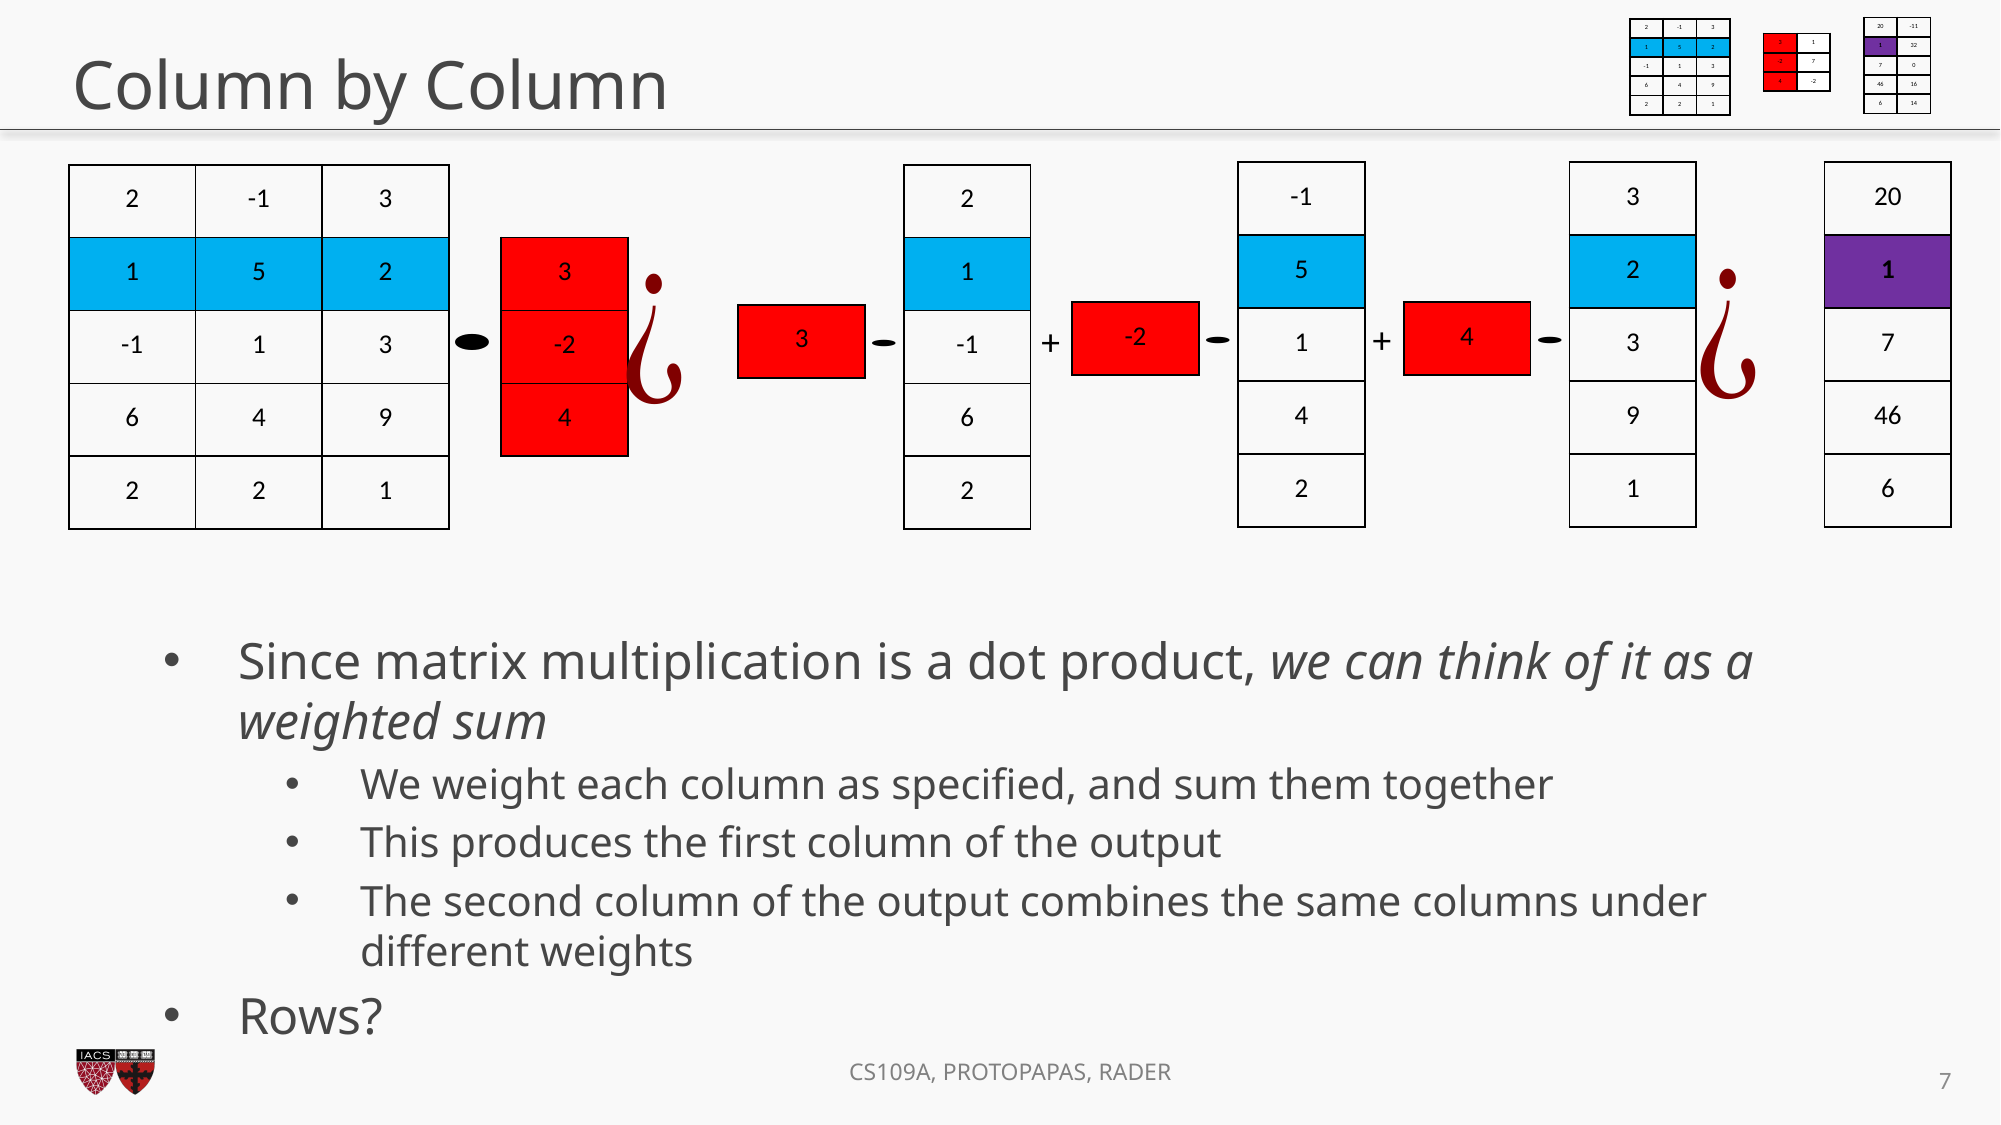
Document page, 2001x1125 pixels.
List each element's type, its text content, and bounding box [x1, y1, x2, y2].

table_cell 5 [1664, 39, 1696, 56]
table_cell 1 [1239, 309, 1364, 380]
table_cell 1 [1664, 58, 1696, 75]
table_header 1 [1798, 34, 1829, 52]
table_cell 2 [905, 457, 1030, 528]
table_cell 1 [1697, 96, 1729, 114]
picture [75, 1049, 155, 1095]
table_header -1 [1664, 20, 1696, 37]
table_cell 3 [323, 311, 448, 383]
table_cell 6 [1825, 455, 1950, 526]
table_cell 2 [1239, 455, 1364, 526]
title Column by Column [57, 35, 1943, 162]
table_cell 9 [1570, 382, 1695, 453]
table_header 2 [905, 166, 1030, 237]
table_cell 4 [502, 384, 627, 455]
table_cell 1 [70, 238, 195, 310]
table_cell 4 [1239, 382, 1364, 453]
slide_number 7 [1500, 1050, 1967, 1110]
table_cell 1 [196, 311, 321, 383]
table_header 3 [1764, 34, 1796, 52]
table_cell 7 [1825, 309, 1950, 380]
table_cell 2 [1664, 96, 1696, 114]
table_cell 1 [1865, 38, 1896, 55]
table_header 20 [1865, 18, 1896, 36]
table_cell 5 [1239, 236, 1364, 307]
table_header -11 [1898, 18, 1930, 36]
table_cell 2 [323, 238, 448, 310]
table_cell 1 [1570, 455, 1695, 526]
table_cell 6 [70, 384, 195, 455]
list Since matrix multiplication is a dot product, we can think of it as a weighted sum We weight each column as specified, and sum them together This produces the first column of the output The second column of the output combines the same columns under different weights Rows? [148, 622, 1886, 987]
table_cell 2 [1570, 236, 1695, 307]
table_cell 14 [1898, 95, 1930, 113]
text_box + [1026, 310, 1077, 371]
table_cell 2 [1631, 96, 1662, 114]
text_box + [1357, 308, 1408, 369]
table_cell -2 [502, 311, 627, 383]
table_header 4 [1405, 303, 1530, 374]
table_cell 3 [1570, 309, 1695, 380]
table_cell 6 [905, 384, 1030, 455]
table_cell -2 [1764, 54, 1796, 71]
table_header -2 [1073, 303, 1198, 374]
table_cell 9 [1697, 77, 1729, 95]
table_header -1 [1239, 163, 1364, 234]
table_header 3 [323, 166, 448, 237]
table_header 3 [1697, 20, 1729, 37]
table_header 3 [502, 238, 627, 310]
table_cell 1 [323, 457, 448, 528]
table_cell -1 [905, 311, 1030, 383]
table_header 2 [1631, 20, 1662, 37]
table_cell -1 [1631, 58, 1662, 75]
table_header 2 [70, 166, 195, 237]
table_header -1 [196, 166, 321, 237]
table_cell 4 [1664, 77, 1696, 95]
table_cell 4 [196, 384, 321, 455]
table_cell 5 [196, 238, 321, 310]
table_header 20 [1825, 163, 1950, 234]
table_cell 46 [1825, 382, 1950, 453]
table_cell 16 [1898, 76, 1930, 93]
table_cell 46 [1865, 76, 1896, 93]
table_cell 1 [1631, 39, 1662, 56]
table_cell 7 [1865, 57, 1896, 74]
table_cell 3 [1697, 58, 1729, 75]
table_cell 7 [1798, 54, 1829, 71]
table_cell 1 [1825, 236, 1950, 307]
table_cell -2 [1798, 73, 1829, 90]
table_cell 2 [196, 457, 321, 528]
table_cell 9 [323, 384, 448, 455]
table_cell 2 [1697, 39, 1729, 56]
table_cell 2 [70, 457, 195, 528]
table_cell 0 [1898, 57, 1930, 74]
table_header 3 [739, 306, 864, 377]
table_cell 6 [1631, 77, 1662, 95]
table_cell 4 [1764, 73, 1796, 90]
table_header 3 [1570, 163, 1695, 234]
table_cell 6 [1865, 95, 1896, 113]
table_cell 32 [1898, 38, 1930, 55]
table_cell 1 [905, 238, 1030, 310]
table_cell -1 [70, 311, 195, 383]
